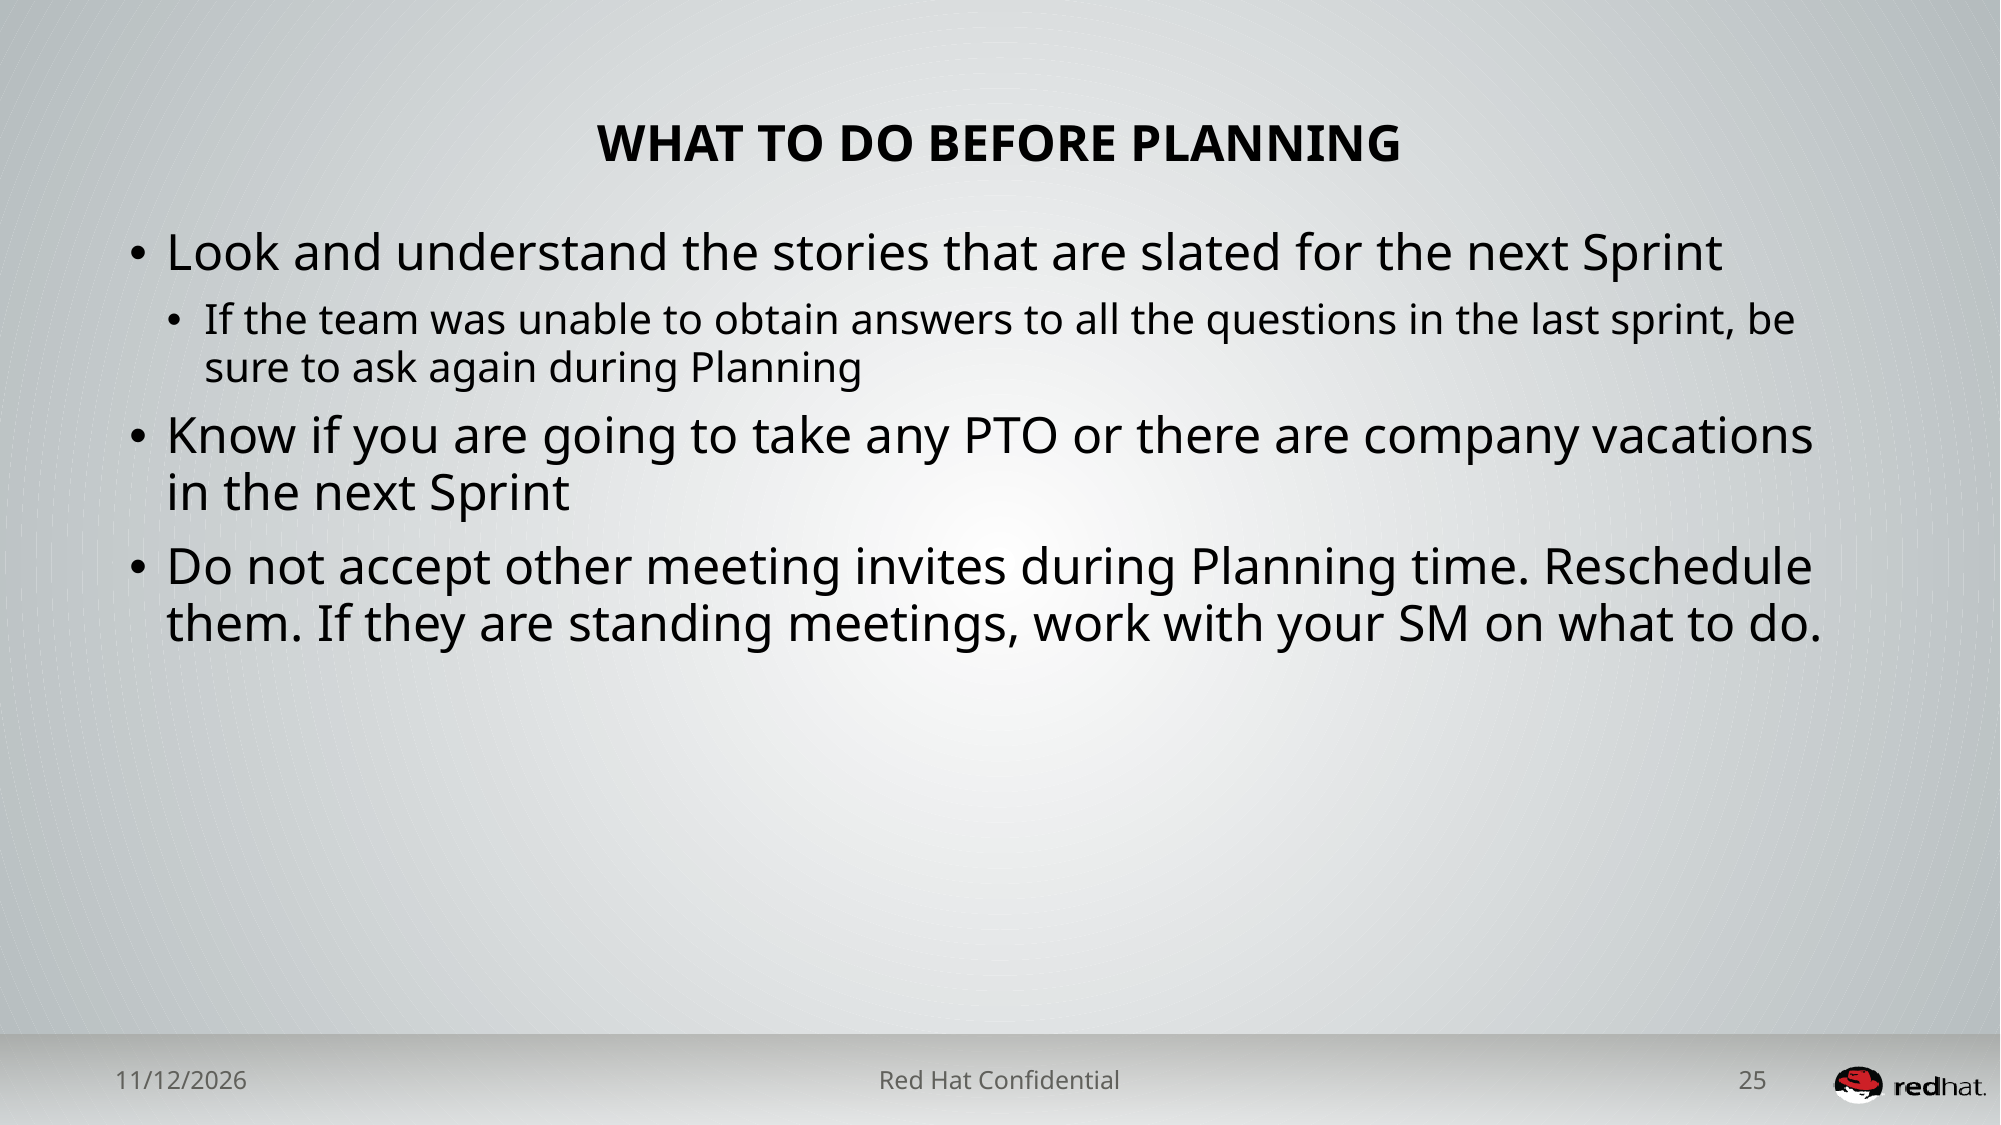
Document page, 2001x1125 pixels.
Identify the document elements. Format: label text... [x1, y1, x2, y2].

title What to do before Planning [100, 22, 1901, 188]
footer Red Hat Confidential [683, 1051, 1317, 1112]
list Look and understand the stories that are slated for the next Sprint If the team was unable to obtain answers to all the questions in the last sprint, be sure to ask again during Planning Know if you are going to take any PTO or there are company vacations in the next Sprint Do not accept other meeting invites during Planning time. Reschedule them. If they are standing meetings, work with your SM on what to do. [99, 209, 1900, 1013]
picture [1818, 1057, 2000, 1110]
slide_number 25 [1433, 1051, 1783, 1112]
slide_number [99, 1051, 567, 1112]
